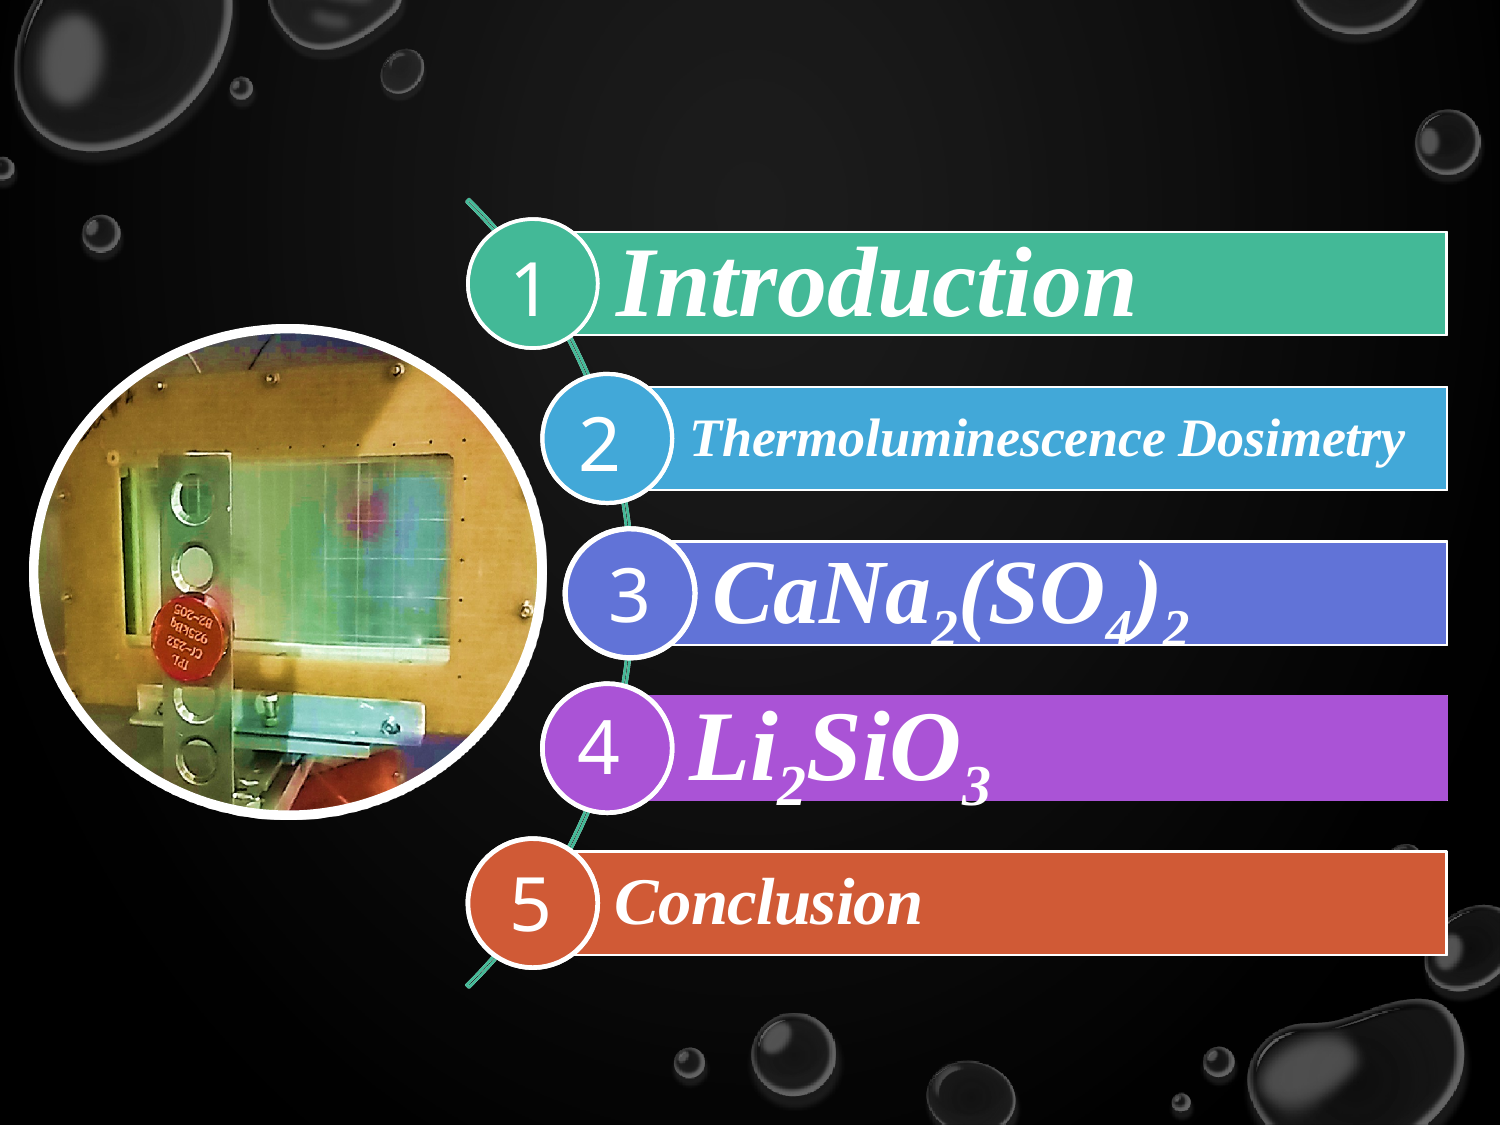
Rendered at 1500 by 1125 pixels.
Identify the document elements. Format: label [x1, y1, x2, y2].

text_box [605, 681, 1449, 957]
text_box [605, 525, 1449, 680]
text_box [0, 0, 1500, 1125]
text_box [28, 323, 601, 971]
text_box [605, 371, 1449, 525]
